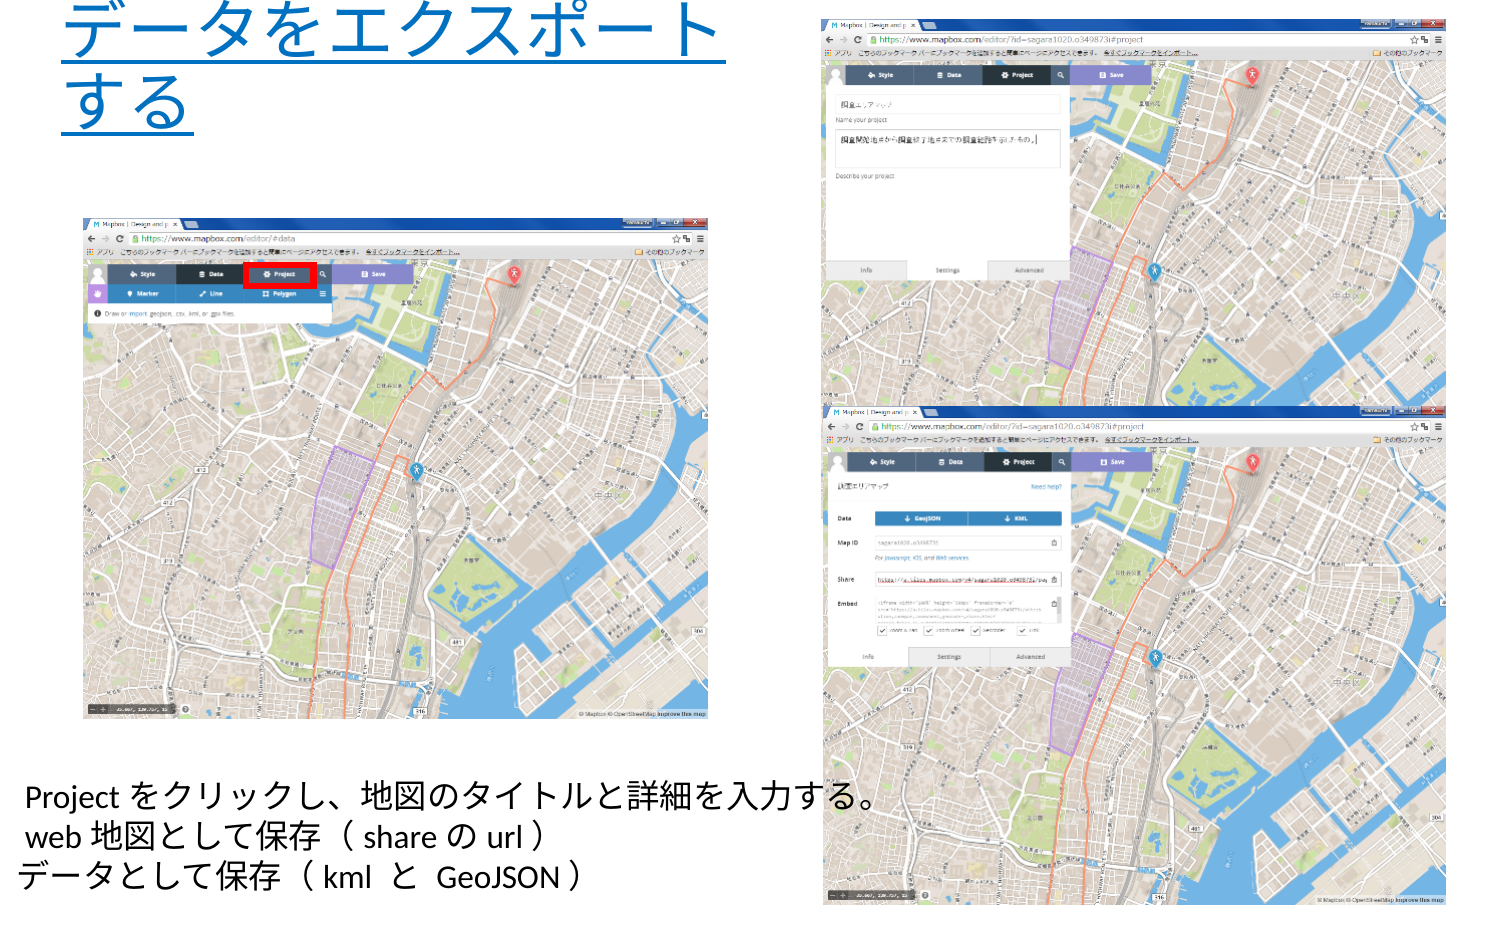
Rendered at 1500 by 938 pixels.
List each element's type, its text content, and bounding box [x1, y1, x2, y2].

text_box ① Projectをクリックし、地図のタイトルと詳細を入力する。 ② web地図として保存（shareのurl） ③ データとして保存（kml と GeoJSON） [0, 768, 908, 938]
picture [83, 218, 708, 719]
picture [821, 19, 1446, 905]
title データをエクスポートする [45, 27, 800, 111]
